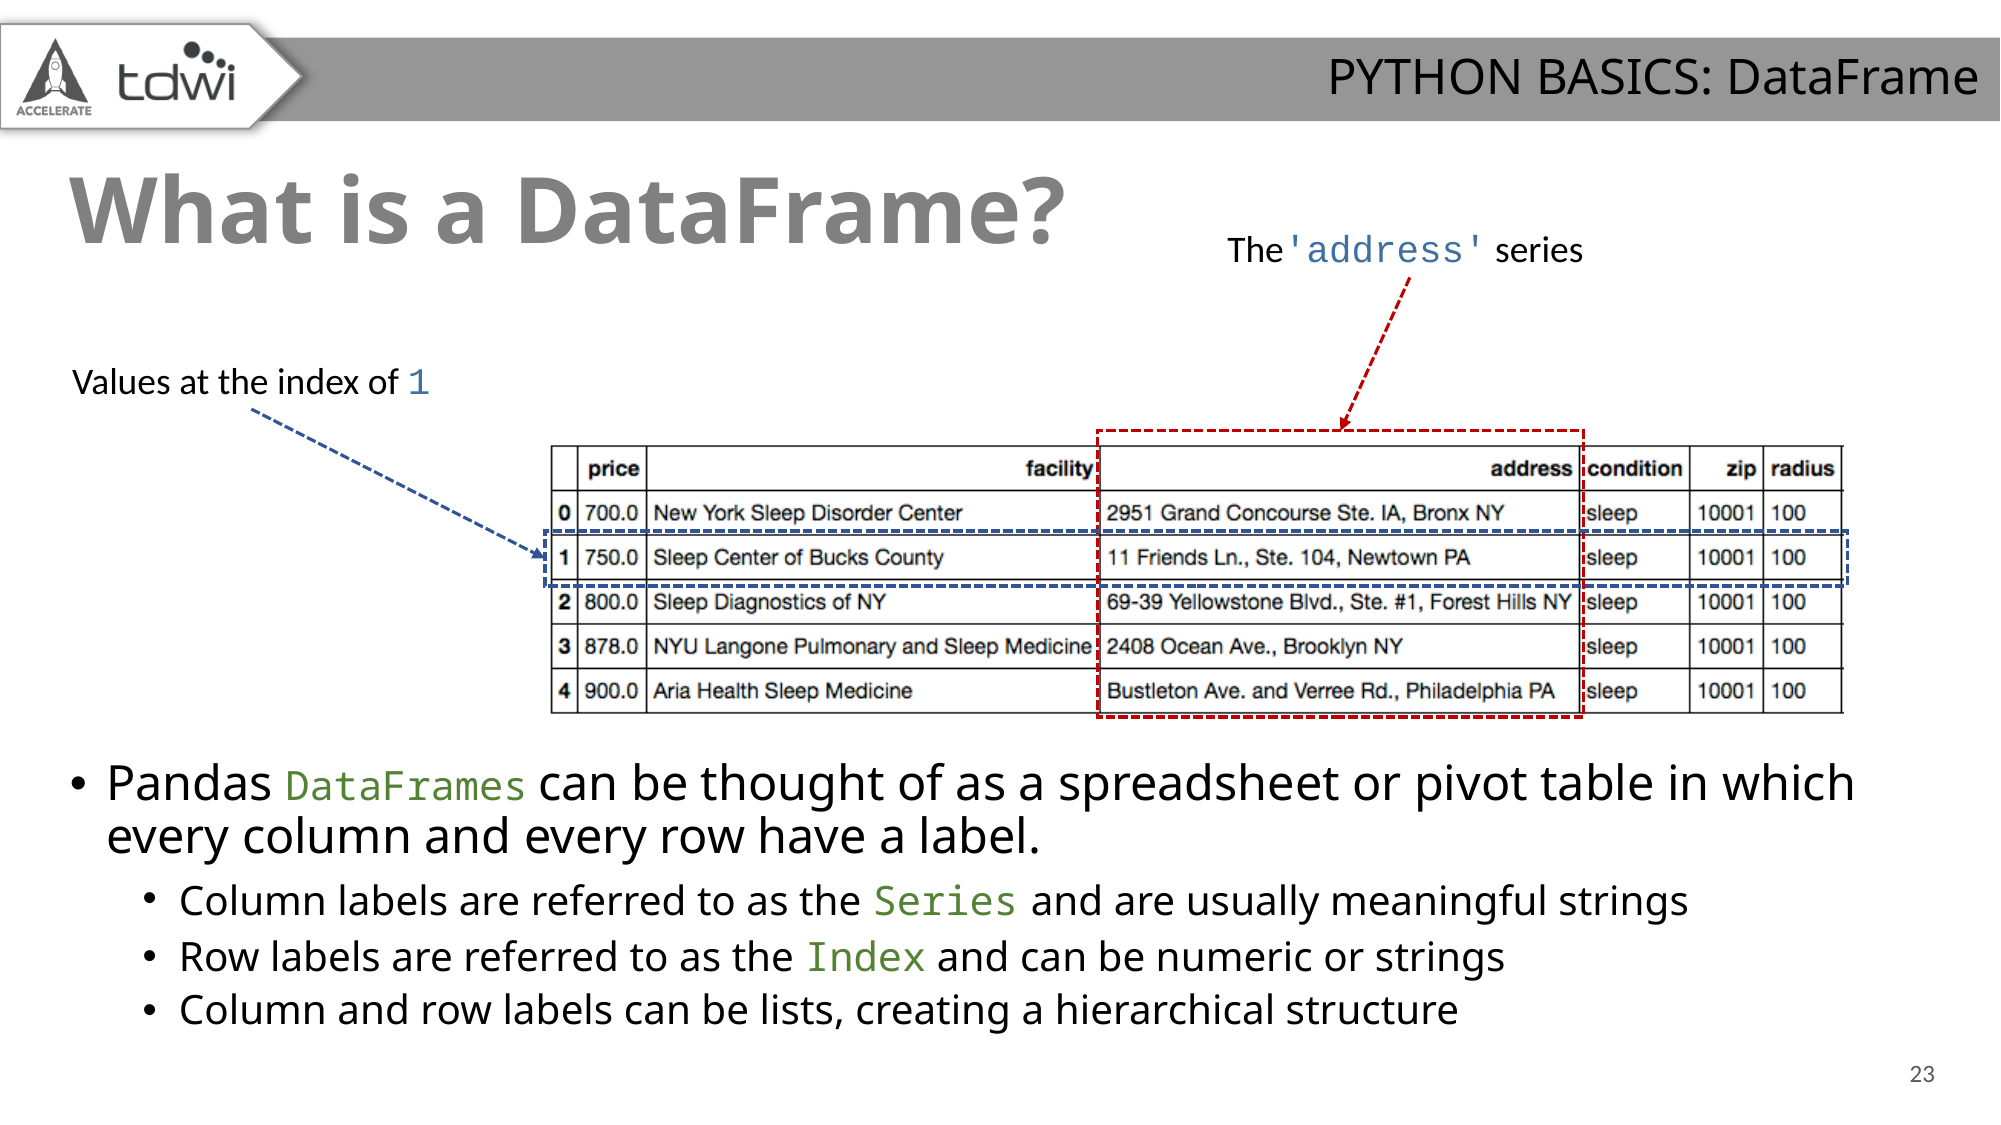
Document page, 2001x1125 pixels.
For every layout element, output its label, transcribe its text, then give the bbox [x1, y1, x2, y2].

title What is a DataFrame? [54, 150, 1950, 278]
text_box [54, 349, 1847, 586]
picture [544, 586, 1097, 718]
picture [115, 35, 239, 108]
slide_number 23 [1500, 1043, 1950, 1103]
list PYTHON BASICS: DataFrame [729, 44, 1997, 113]
list Pandas DataFrames can be thought of as a spreadsheet or pivot table in which every column and every row have a label. Column labels are referred to as the Series and are usually meaningful strings Row labels are referred to as the Index and can be numeric or strings Column and row labels can be lists, creating a hierarchical structure [54, 751, 1950, 1043]
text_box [1097, 586, 1614, 718]
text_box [1097, 217, 1614, 349]
picture [1614, 586, 1844, 718]
